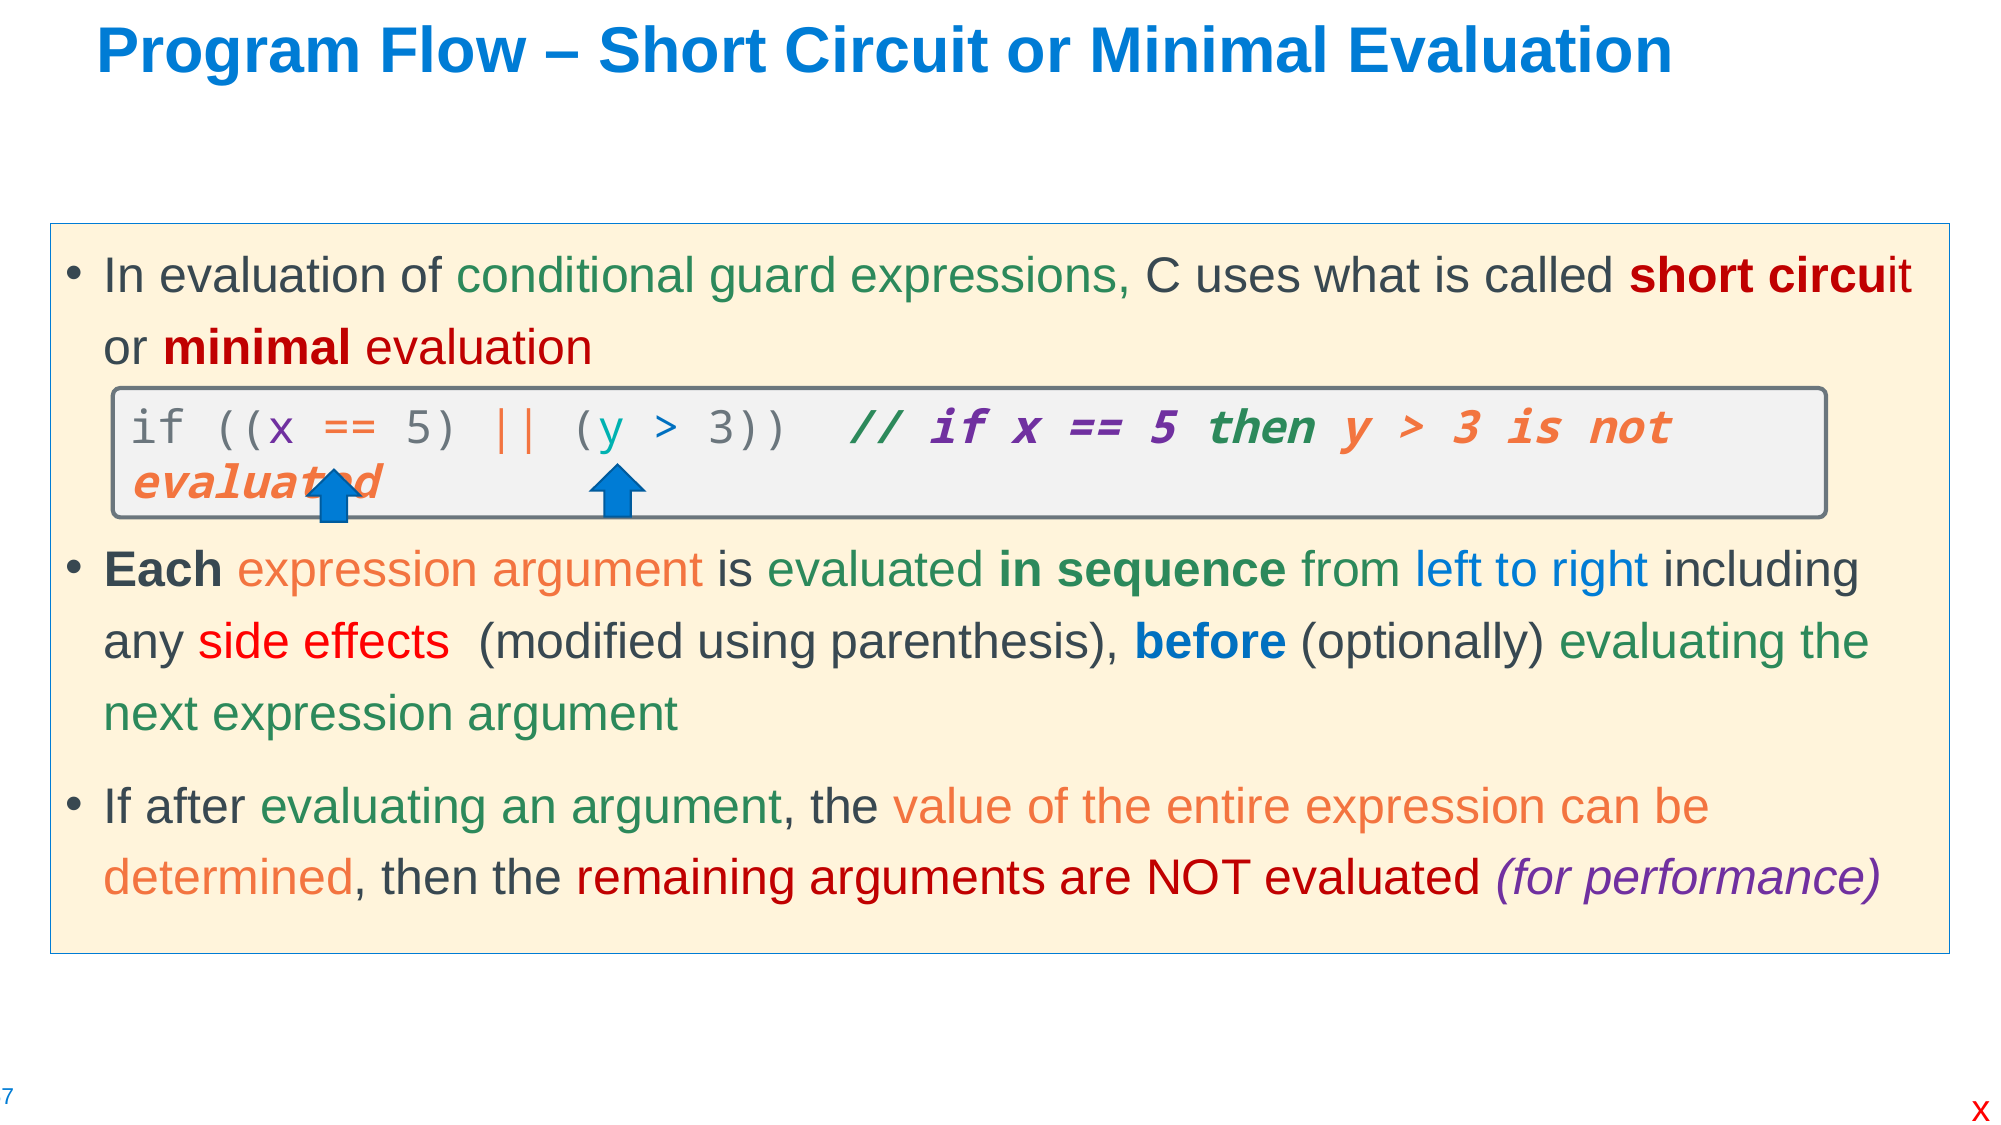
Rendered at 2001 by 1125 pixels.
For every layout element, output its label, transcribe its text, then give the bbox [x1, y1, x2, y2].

title Program Flow – Short Circuit or Minimal Evaluation [81, 13, 1807, 94]
list In evaluation of conditional guard expressions, C uses what is called short circuit or minimal evaluation Each expression argument is evaluated in sequence from left to right including any side effects (modified using parenthesis), before (optionally) evaluating the next expression argument If after evaluating an argument, the value of the entire expression can be determined, then the remaining arguments are NOT evaluated (for performance) [50, 223, 1950, 954]
text_box [588, 463, 647, 518]
text_box x [1956, 1076, 2000, 1125]
text_box [304, 468, 363, 523]
text_box if ((x == 5) || (y > 3)) // if x == 5 then y > 3 is not evaluated [112, 387, 1827, 518]
